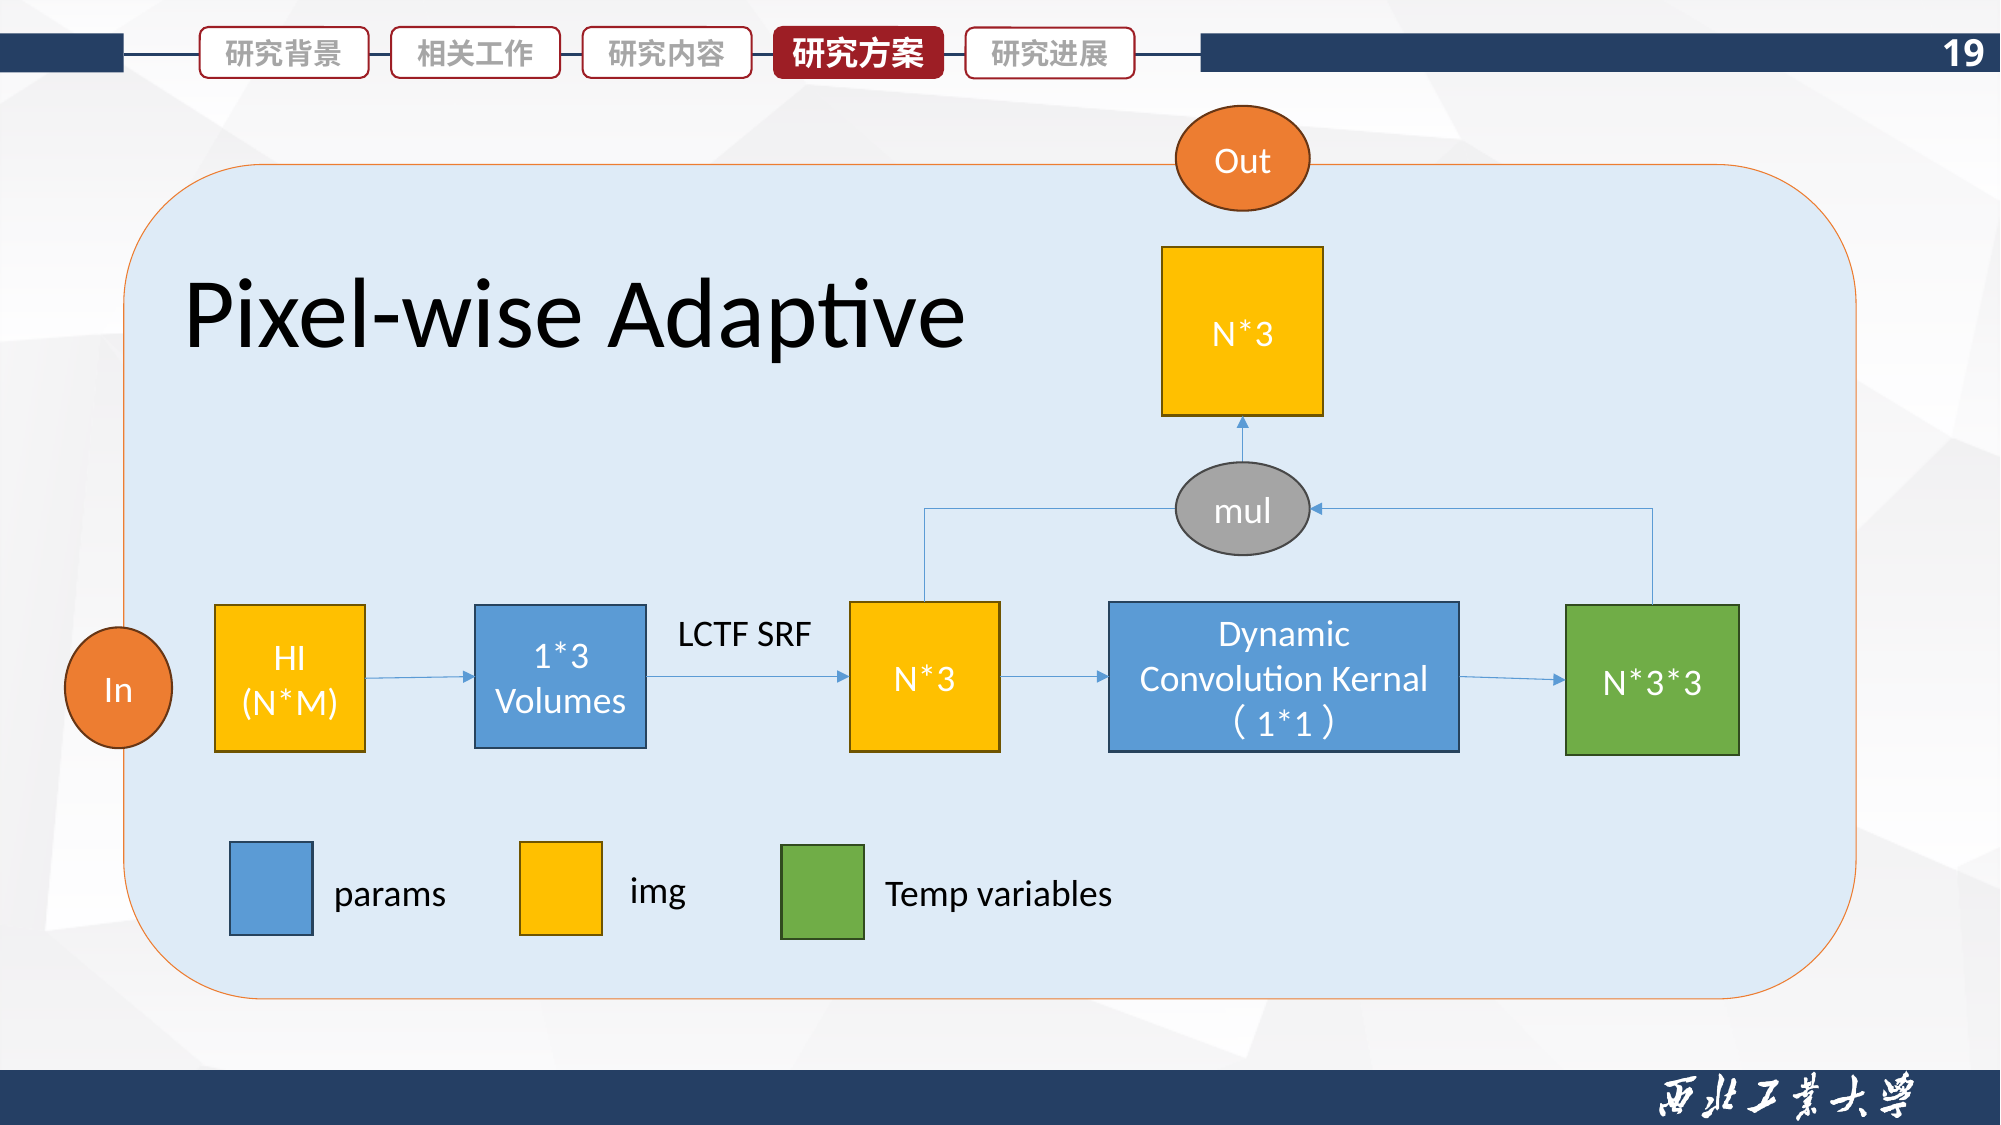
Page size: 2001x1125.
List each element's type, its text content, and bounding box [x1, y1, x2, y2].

text_box Out [1174, 104, 1311, 212]
text_box HI (N*M) [214, 604, 366, 753]
text_box N*3*3 [1565, 604, 1740, 756]
text_box mul [1174, 461, 1311, 557]
text_box Dynamic Convolution Kernal （1*1） [1108, 601, 1460, 753]
picture [0, 0, 2001, 1125]
text_box 1*3 Volumes [474, 604, 647, 749]
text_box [0, 26, 2000, 79]
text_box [1530, 676, 1566, 680]
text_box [1010, 422, 1104, 688]
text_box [1432, 385, 1530, 729]
text_box [123, 163, 1857, 1000]
text_box N*3 [1161, 246, 1324, 417]
text_box [1914, 1069, 2000, 1125]
text_box params [318, 861, 462, 922]
text_box Pixel-wise Adaptive [75, 240, 1076, 376]
text_box In [63, 626, 174, 750]
text_box LCTF SRF [663, 601, 828, 662]
text_box img [615, 858, 702, 919]
text_box [519, 841, 603, 936]
text_box Temp variables [870, 861, 1128, 922]
text_box N*3 [849, 601, 1001, 753]
slide_number 19 [1761, 79, 2000, 85]
text_box [229, 841, 314, 936]
text_box [0, 1069, 1659, 1125]
text_box [780, 844, 865, 940]
